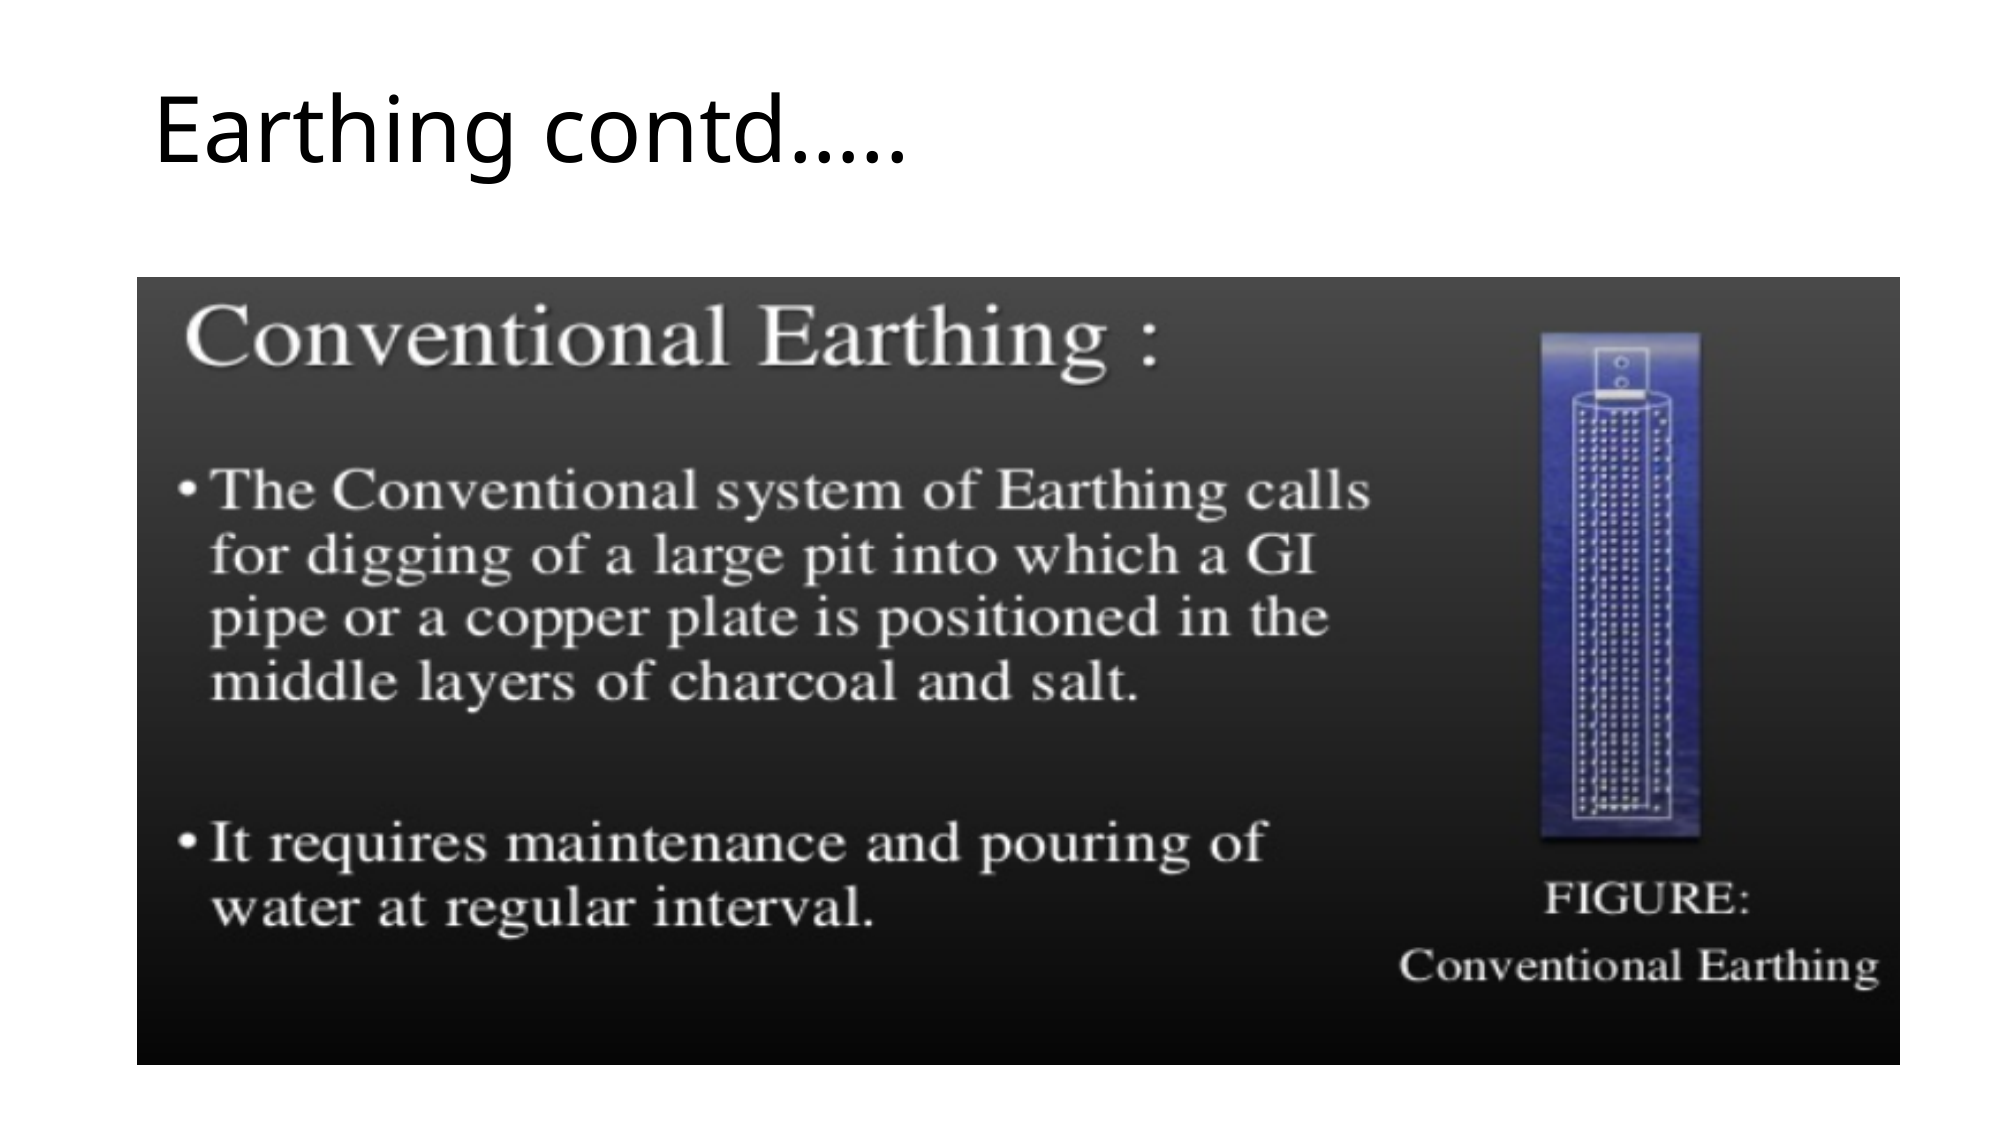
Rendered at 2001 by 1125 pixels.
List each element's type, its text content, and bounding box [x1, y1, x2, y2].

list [137, 277, 1900, 1066]
title Earthing contd….. [137, 59, 1863, 207]
